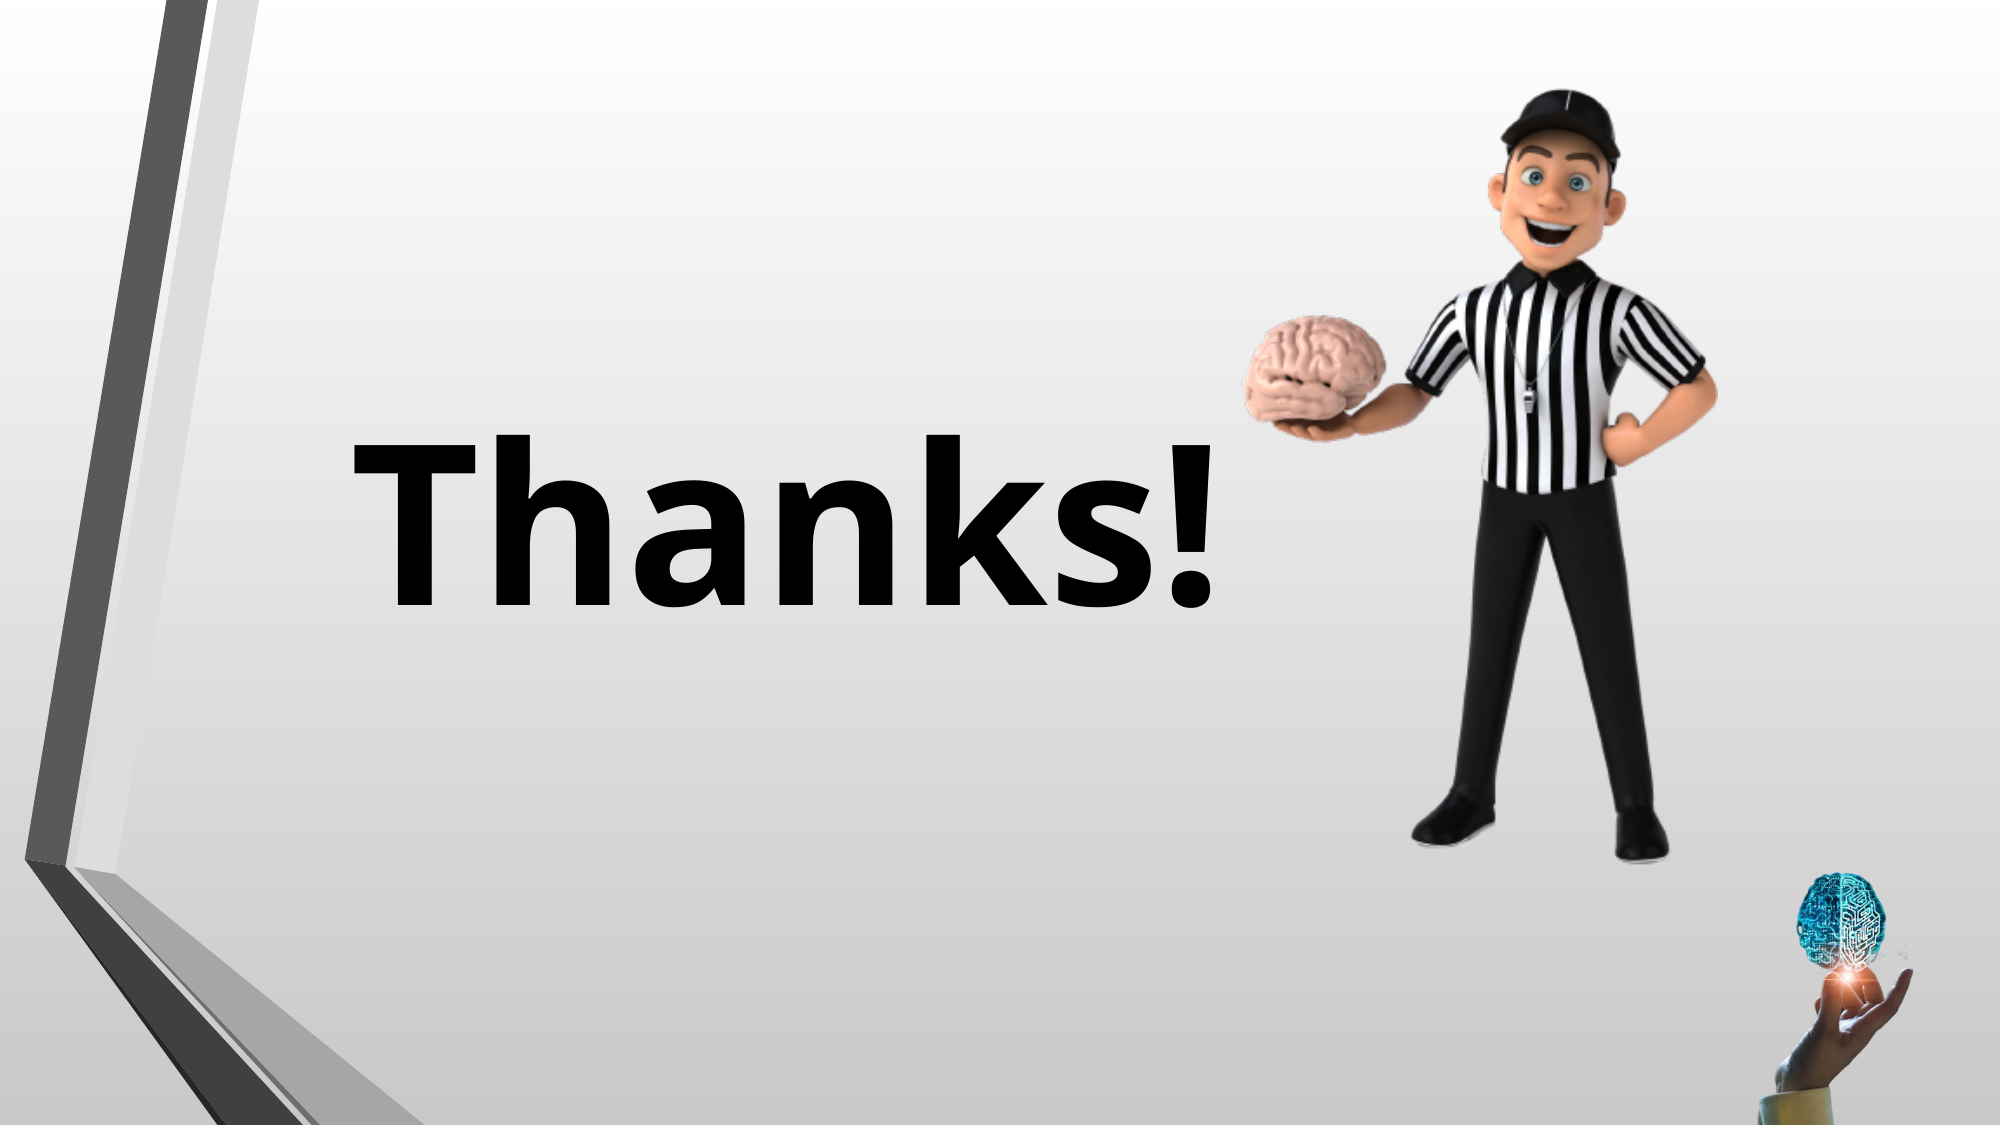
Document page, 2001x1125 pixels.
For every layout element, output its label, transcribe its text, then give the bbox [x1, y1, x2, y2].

title Thanks! [334, 372, 1066, 659]
picture [1072, 68, 2001, 1125]
